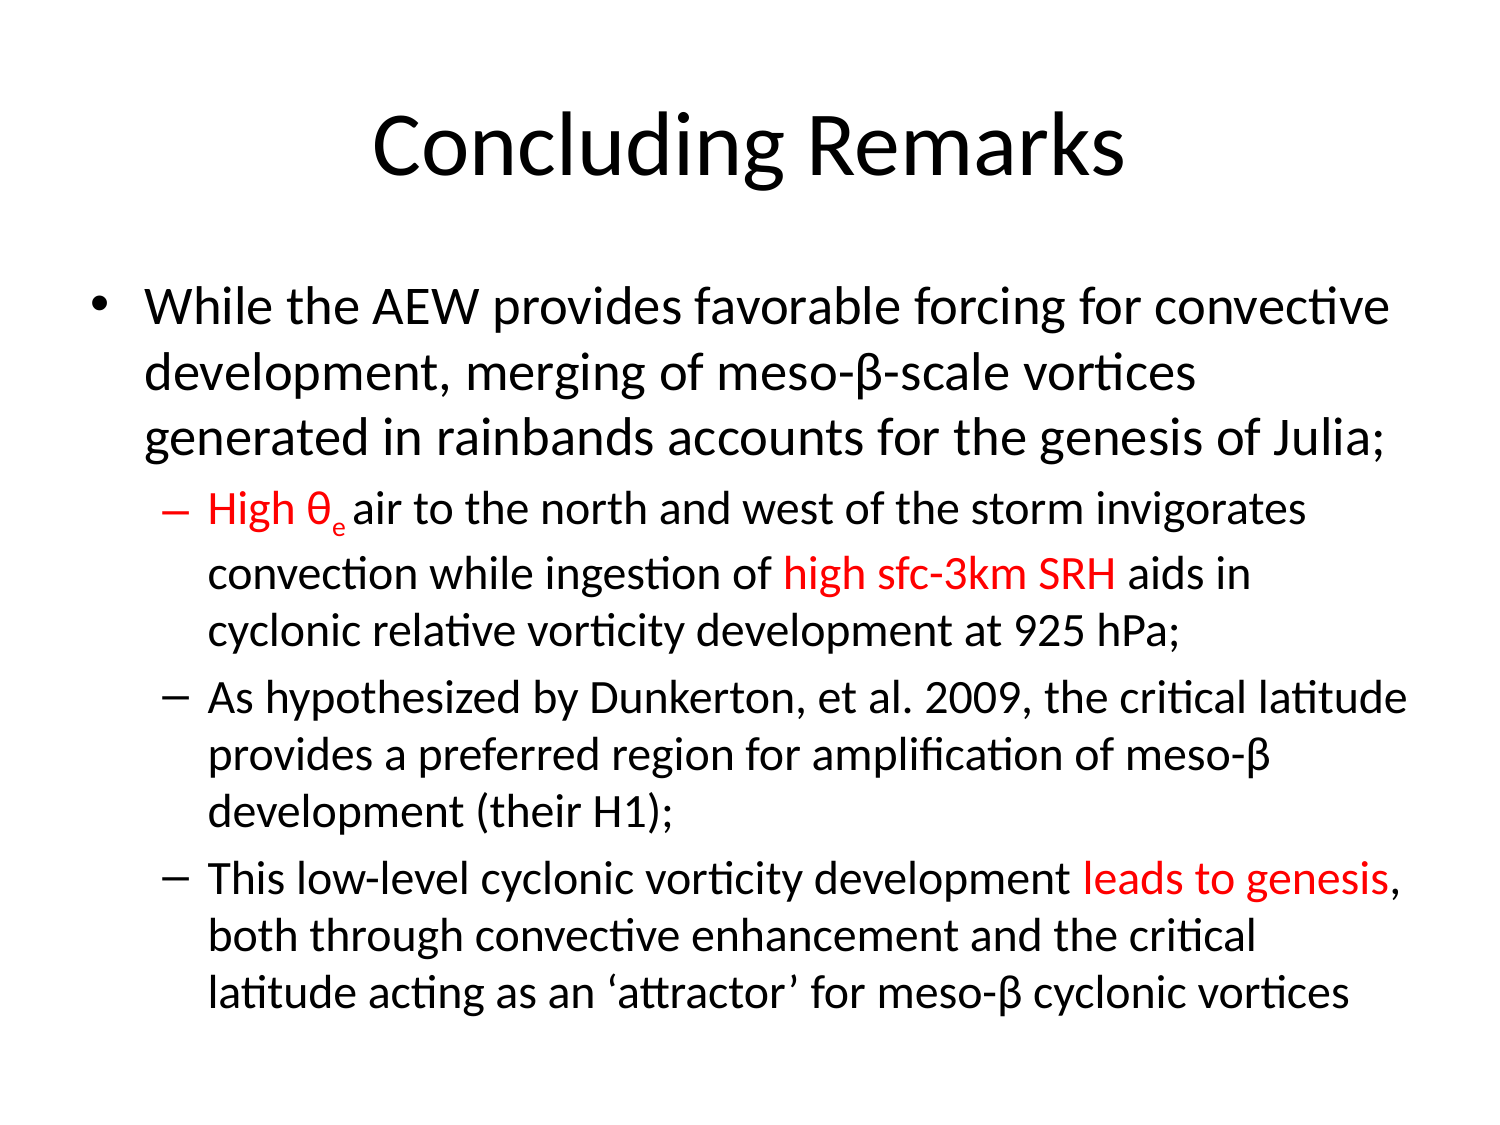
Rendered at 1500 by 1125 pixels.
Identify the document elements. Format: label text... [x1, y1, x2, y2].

list While the AEW provides favorable forcing for convective development, merging of meso-β-scale vortices generated in rainbands accounts for the genesis of Julia; High θe air to the north and west of the storm invigorates convection while ingestion of high sfc-3km SRH aids in cyclonic relative vorticity development at 925 hPa; As hypothesized by Dunkerton, et al. 2009, the critical latitude provides a preferred region for amplification of meso-β development (their H1); This low-level cyclonic vorticity development leads to genesis, both through convective enhancement and the critical latitude acting as an ‘attractor’ for meso-β cyclonic vortices [75, 262, 1425, 1078]
title Concluding Remarks [75, 45, 1425, 233]
